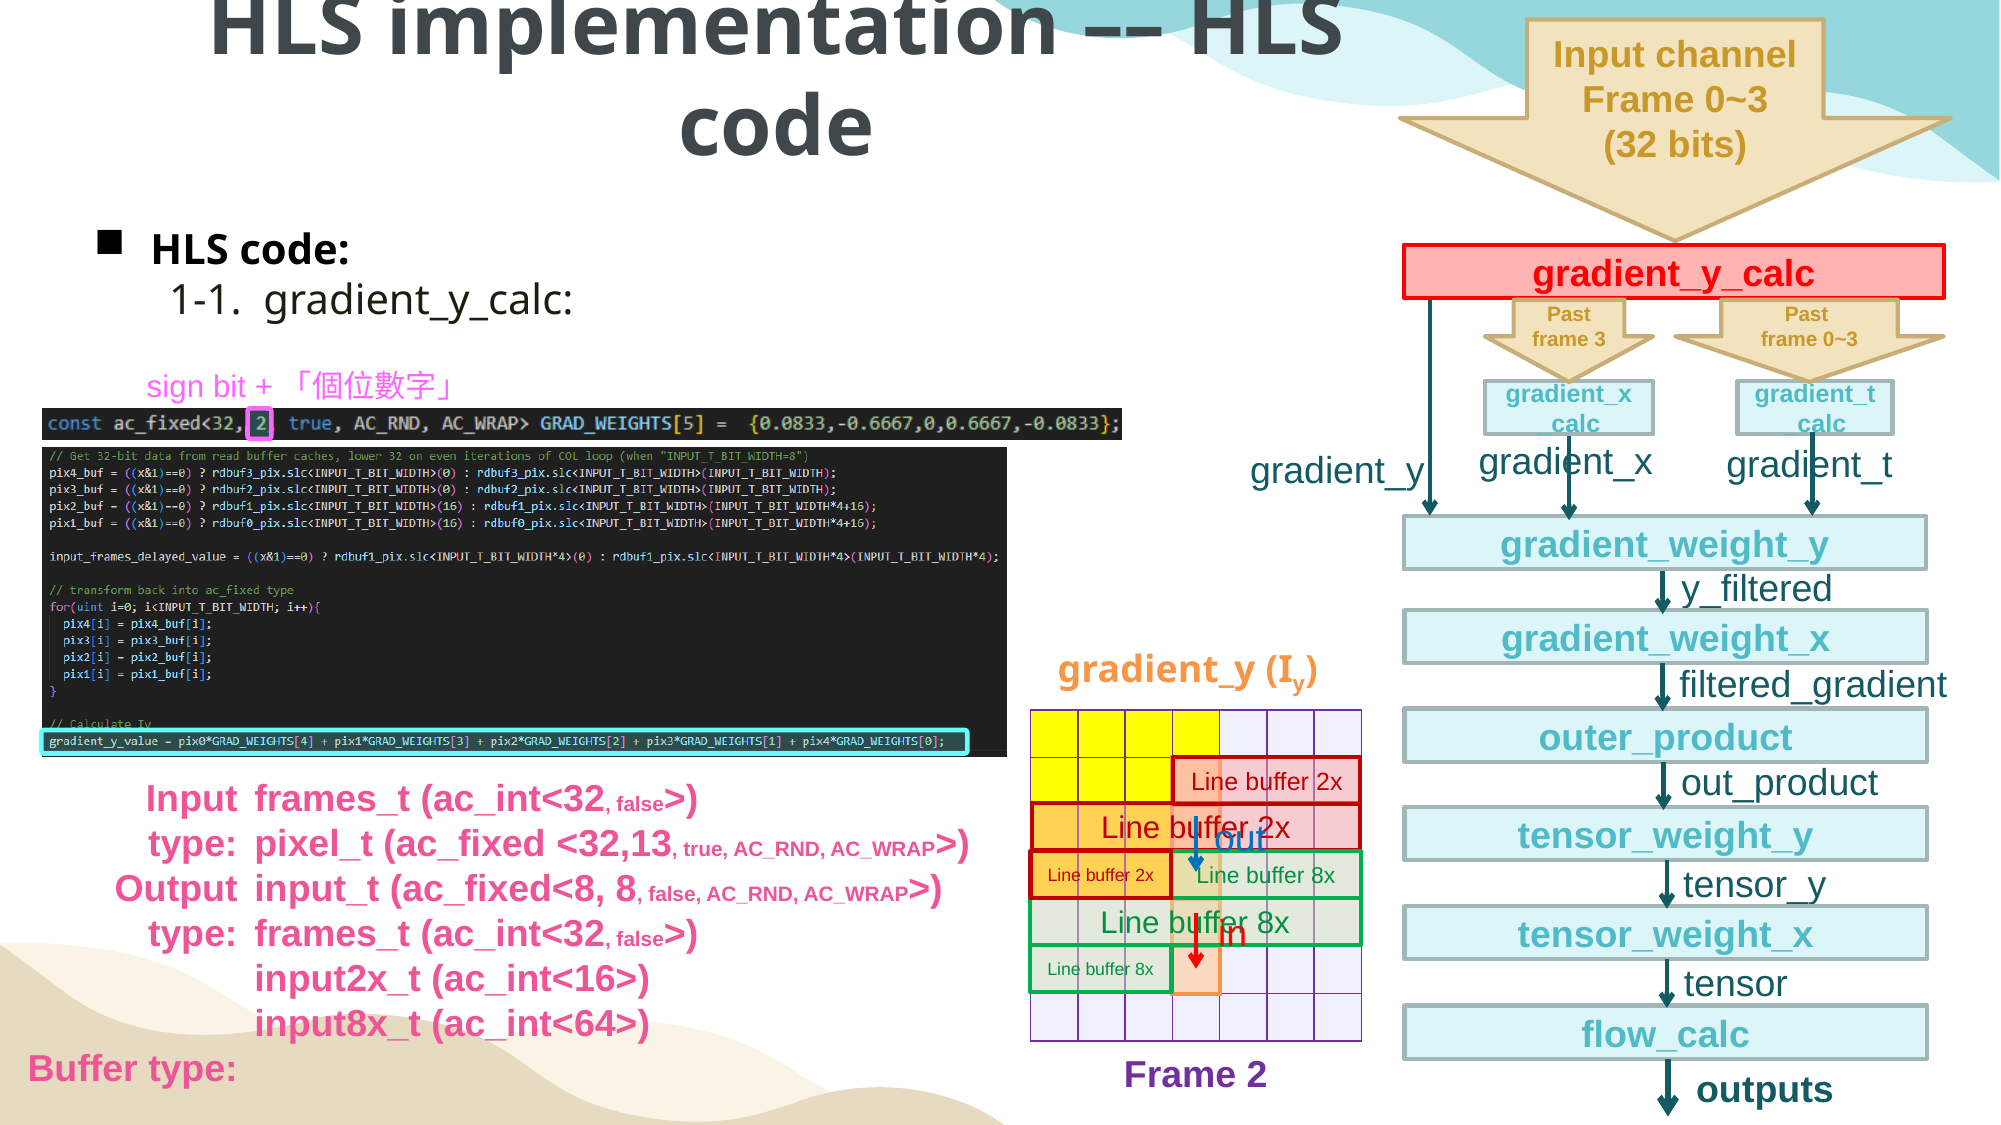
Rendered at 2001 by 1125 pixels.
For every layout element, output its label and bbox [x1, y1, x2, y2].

text_box [1235, 438, 1428, 499]
table_cell [1220, 994, 1266, 1040]
text_box [79, 17, 1963, 1118]
table_cell [1079, 758, 1124, 802]
table_header [1173, 711, 1219, 755]
table_cell [1031, 994, 1077, 1040]
table_cell [1315, 994, 1361, 1040]
text_box [131, 359, 484, 408]
table_cell [1126, 758, 1170, 802]
table_cell [1031, 758, 1077, 802]
text_box [1042, 637, 1333, 704]
table_cell [1268, 994, 1313, 1040]
picture [41, 408, 1122, 440]
picture [41, 447, 1007, 758]
table_cell [1173, 996, 1219, 1040]
table_cell [1126, 994, 1172, 1040]
table_cell [1315, 947, 1361, 993]
table_header [1079, 711, 1124, 757]
table_cell [1079, 994, 1124, 1040]
text_box [1109, 1042, 1283, 1102]
table_cell [1222, 962, 1266, 993]
table_header [1031, 711, 1077, 757]
table_header [1315, 711, 1361, 756]
table_cell [1268, 947, 1313, 993]
table_cell [1190, 961, 1202, 975]
text_box [0, 766, 985, 1097]
table_header [1126, 711, 1172, 757]
text_box [1029, 756, 1362, 993]
table_header [1220, 711, 1266, 756]
table_header [1268, 711, 1313, 756]
